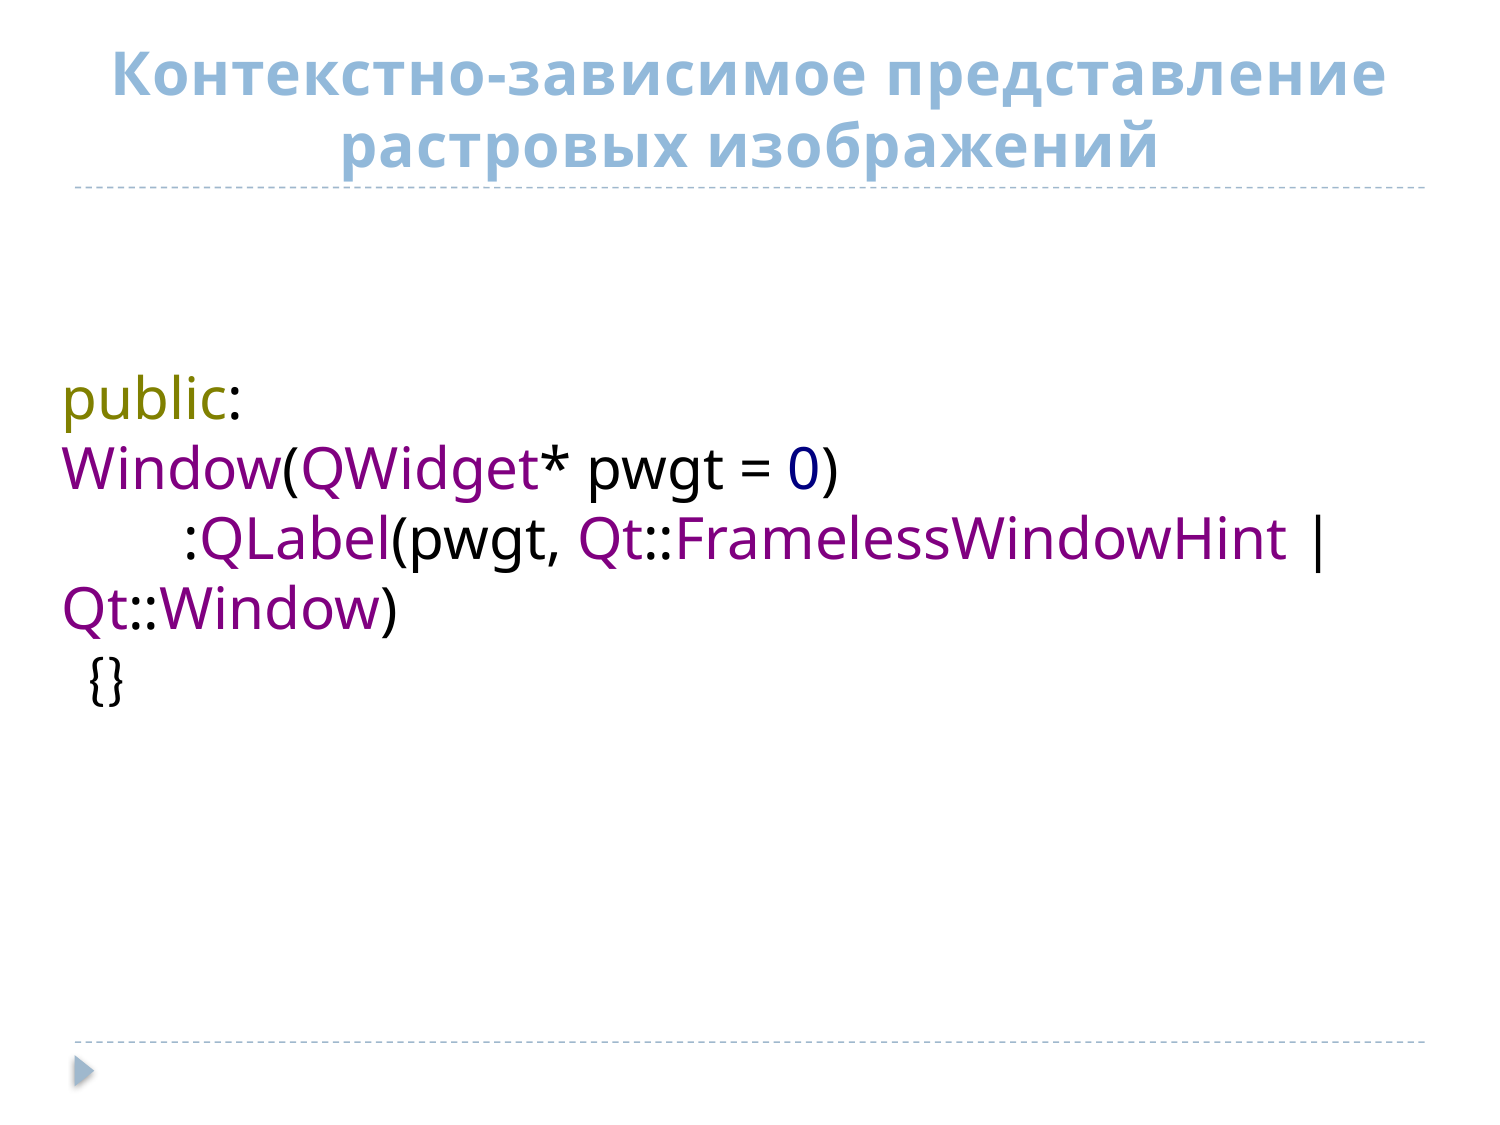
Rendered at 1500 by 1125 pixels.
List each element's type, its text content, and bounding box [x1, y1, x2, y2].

title Контекстно-зависимое представление растровых изображений [75, 24, 1425, 188]
text_box public: Window(QWidget* pwgt = 0) :QLabel(pwgt, Qt::FramelessWindowHint | Qt::Window) {} [46, 353, 1477, 711]
